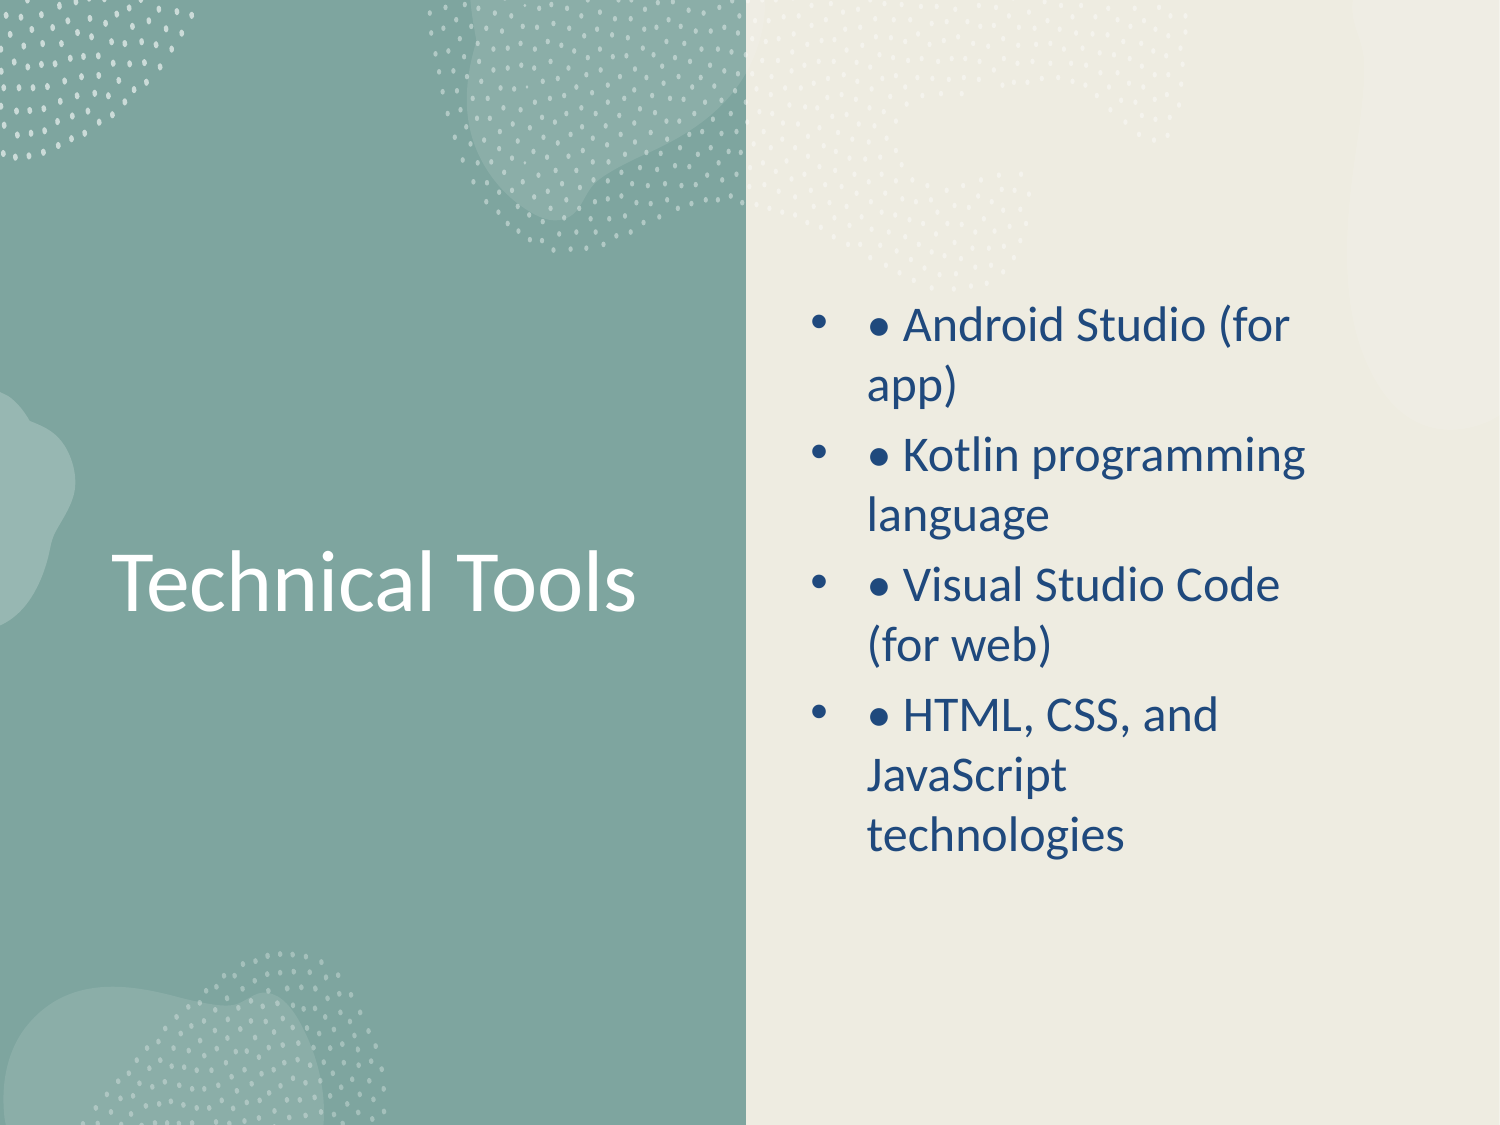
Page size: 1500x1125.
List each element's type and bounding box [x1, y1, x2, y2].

text_box [0, 0, 1500, 1125]
